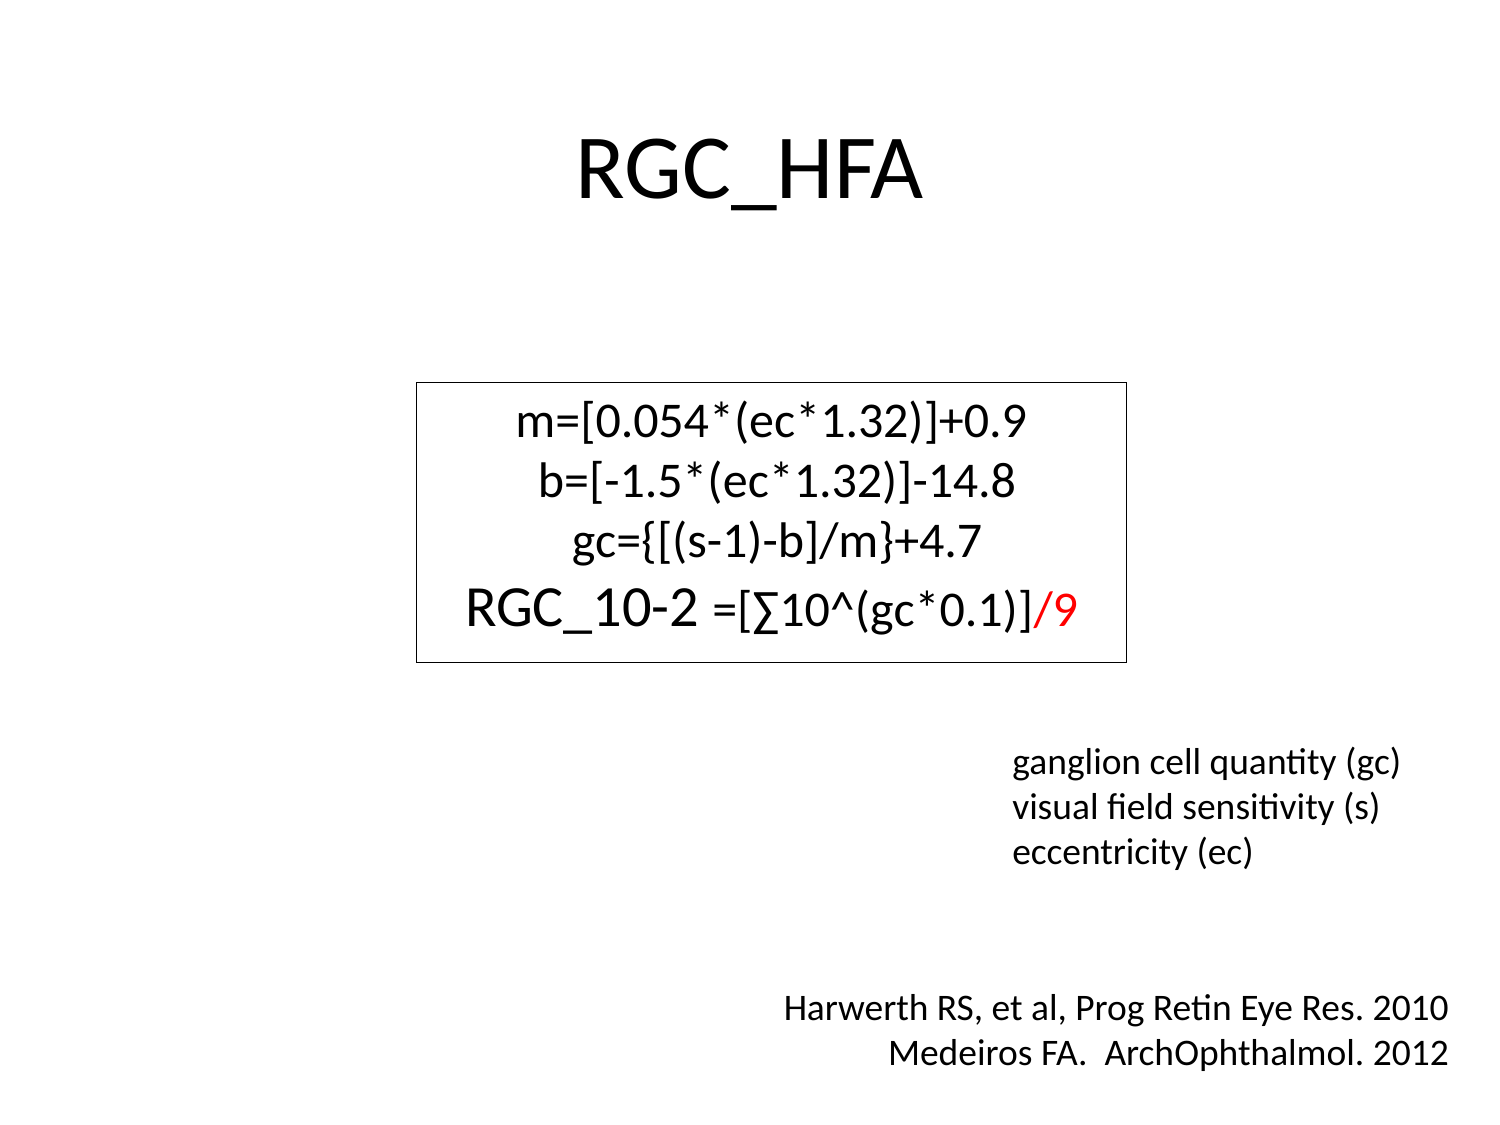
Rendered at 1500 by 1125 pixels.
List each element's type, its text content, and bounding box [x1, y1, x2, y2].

text_box m=[0.054*(ec*1.32)]+0.9 b=[-1.5*(ec*1.32)]-14.8 gc={[(s-1)-b]/m}+4.7 RGC_10-2 =[∑10^(gc*0.1)]/9 [416, 382, 1127, 663]
text_box ganglion cell quantity (gc) visual field sensitivity (s) eccentricity (ec) [997, 729, 1417, 880]
text_box Harwerth RS, et al, Prog Retin Eye Res. 2010 Medeiros FA. ArchOphthalmol. 2012 [755, 977, 1461, 1092]
title RGC_HFA [103, 59, 1397, 278]
